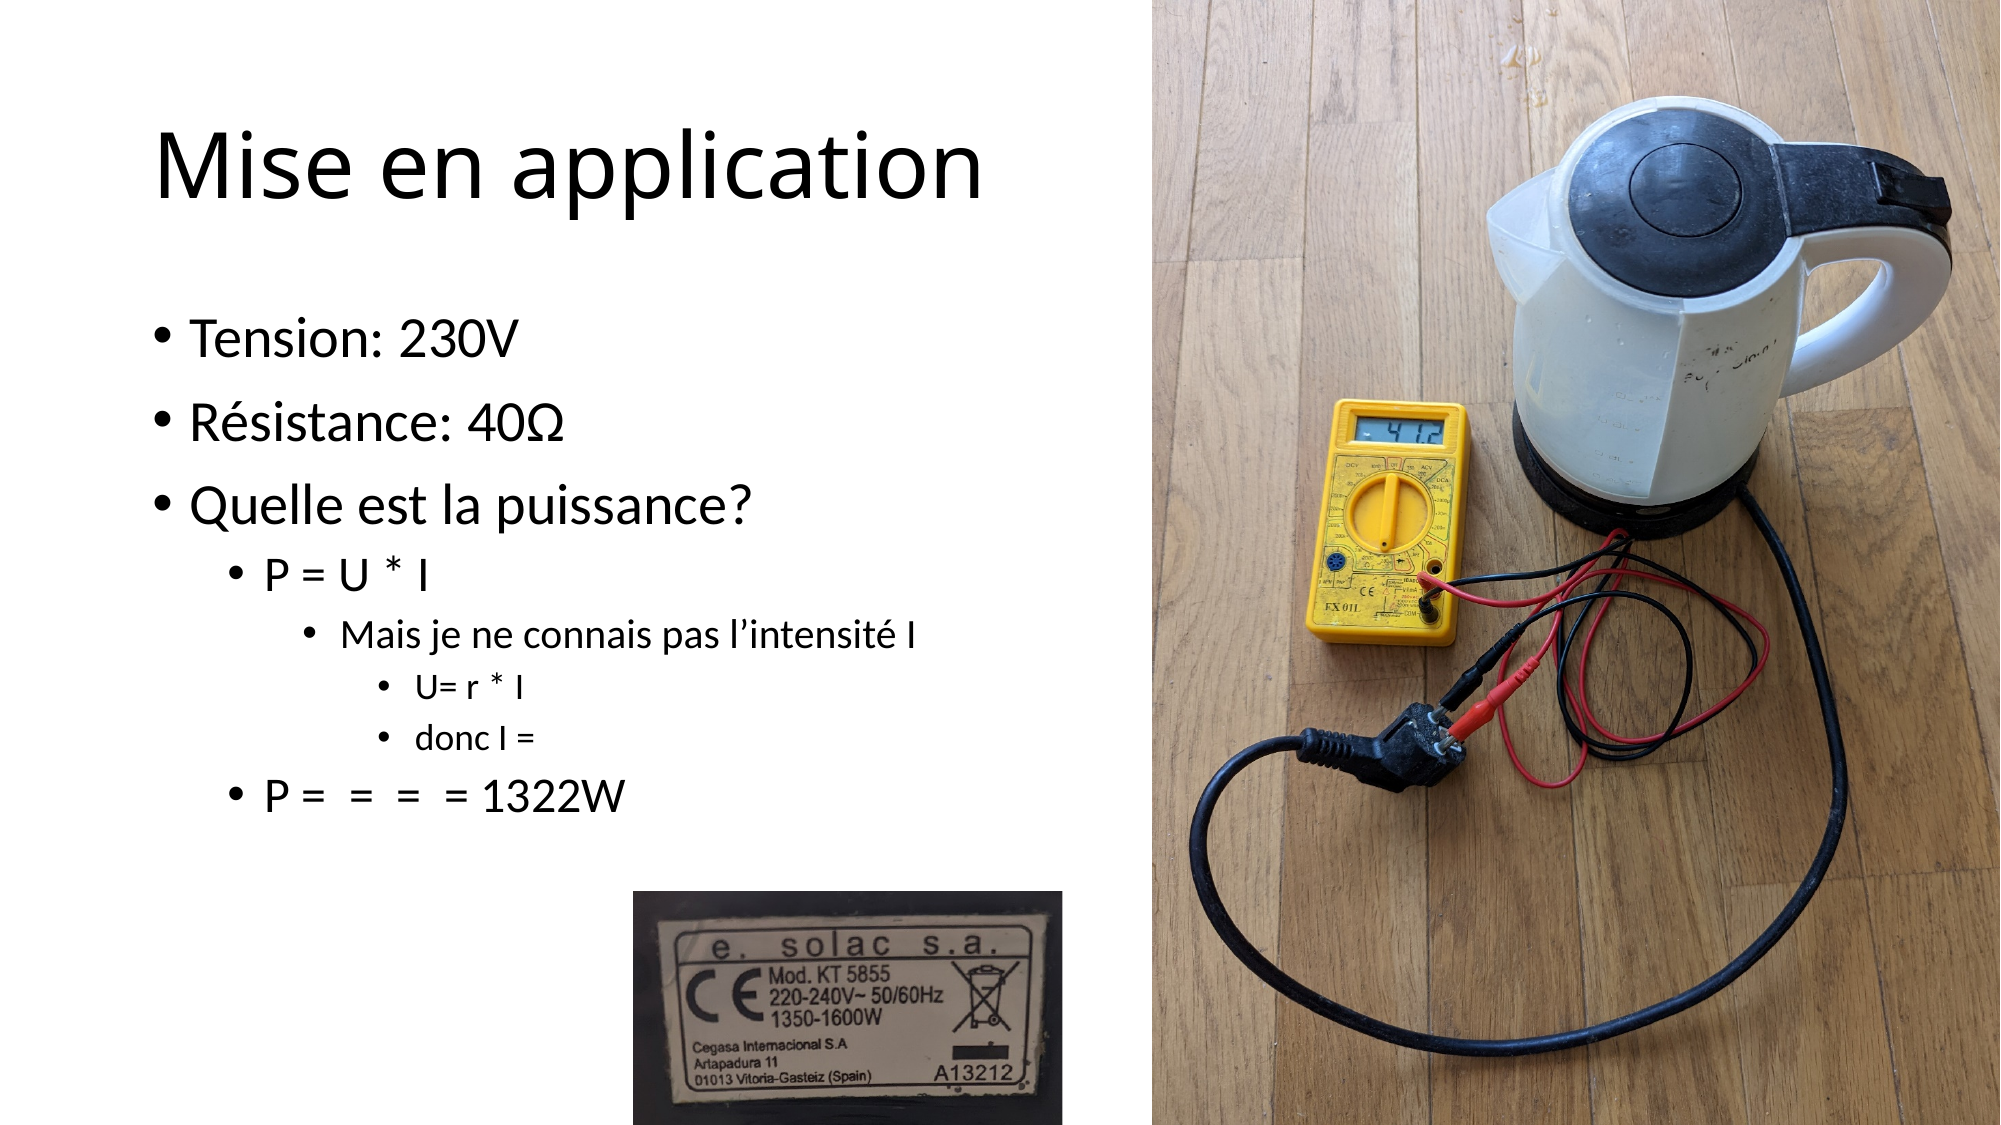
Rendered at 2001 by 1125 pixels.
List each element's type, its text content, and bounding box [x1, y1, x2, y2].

title Mise en application [137, 59, 1152, 278]
picture [1152, 0, 2000, 1125]
picture [633, 891, 1063, 1125]
